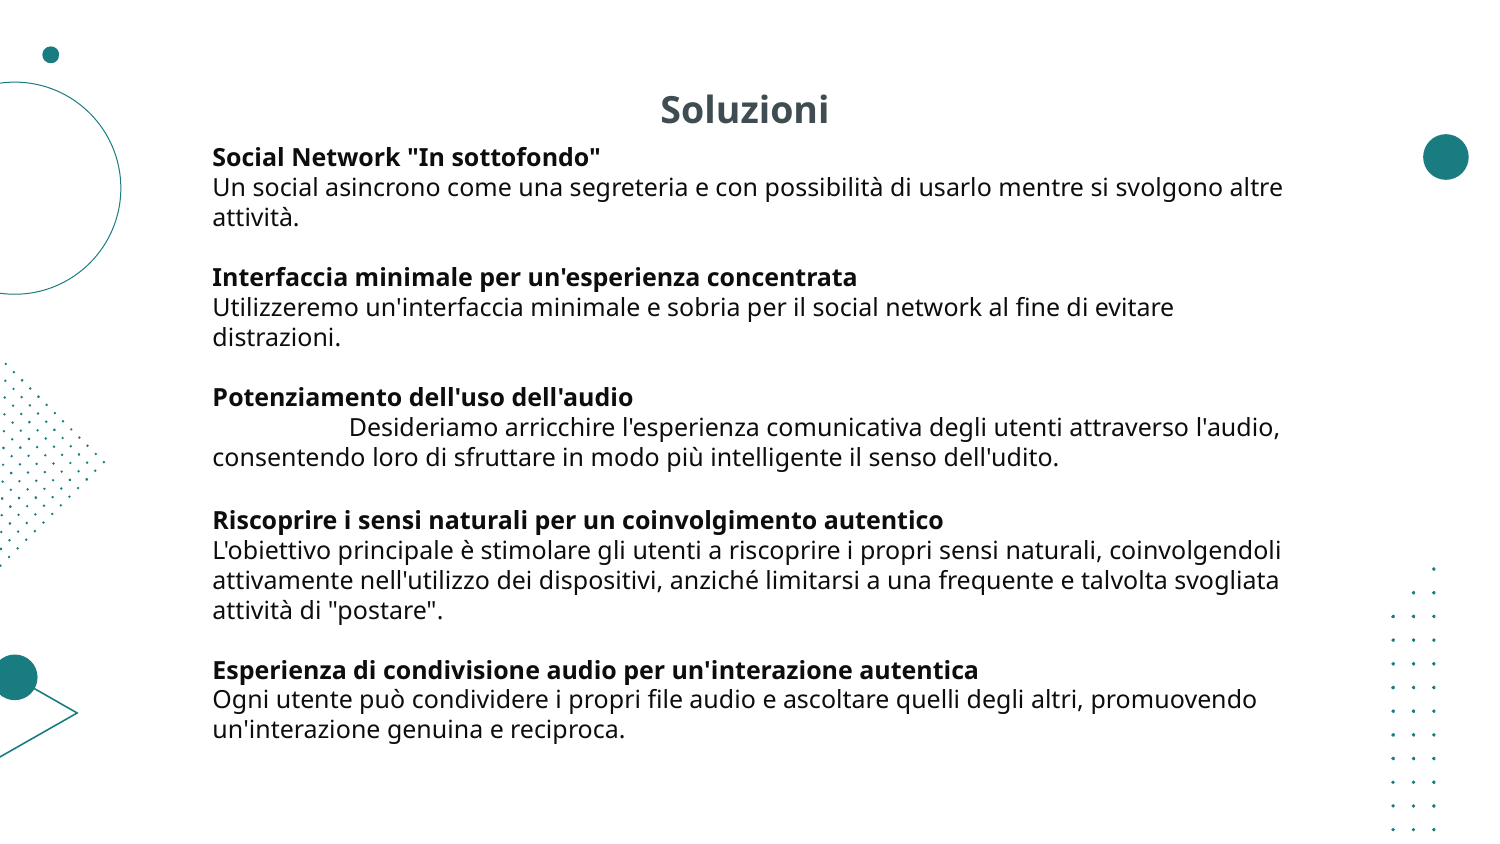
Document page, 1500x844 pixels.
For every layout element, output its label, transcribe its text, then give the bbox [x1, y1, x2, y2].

title Soluzioni [278, 70, 1221, 126]
text_box Social Network "In sottofondo" Un social asincrono come una segreteria e con possibilità di usarlo mentre si svolgono altre attività. Interfaccia minimale per un'esperienza concentrata Utilizzeremo un'interfaccia minimale e sobria per il social network al fine di evitare distrazioni. Potenziamento dell'uso dell'audio Desideriamo arricchire l'esperienza comunicativa degli utenti attraverso l'audio, consentendo loro di sfruttare in modo più intelligente il senso dell'udito. Riscoprire i sensi naturali per un coinvolgimento autentico L'obiettivo principale è stimolare gli utenti a riscoprire i propri sensi naturali, coinvolgendoli attivamente nell'utilizzo dei dispositivi, anziché limitarsi a una frequente e talvolta svogliata attività di "postare". Esperienza di condivisione audio per un'interazione autentica Ogni utente può condividere i propri file audio e ascoltare quelli degli altri, promuovendo un'interazione genuina e reciproca. [197, 126, 1303, 844]
